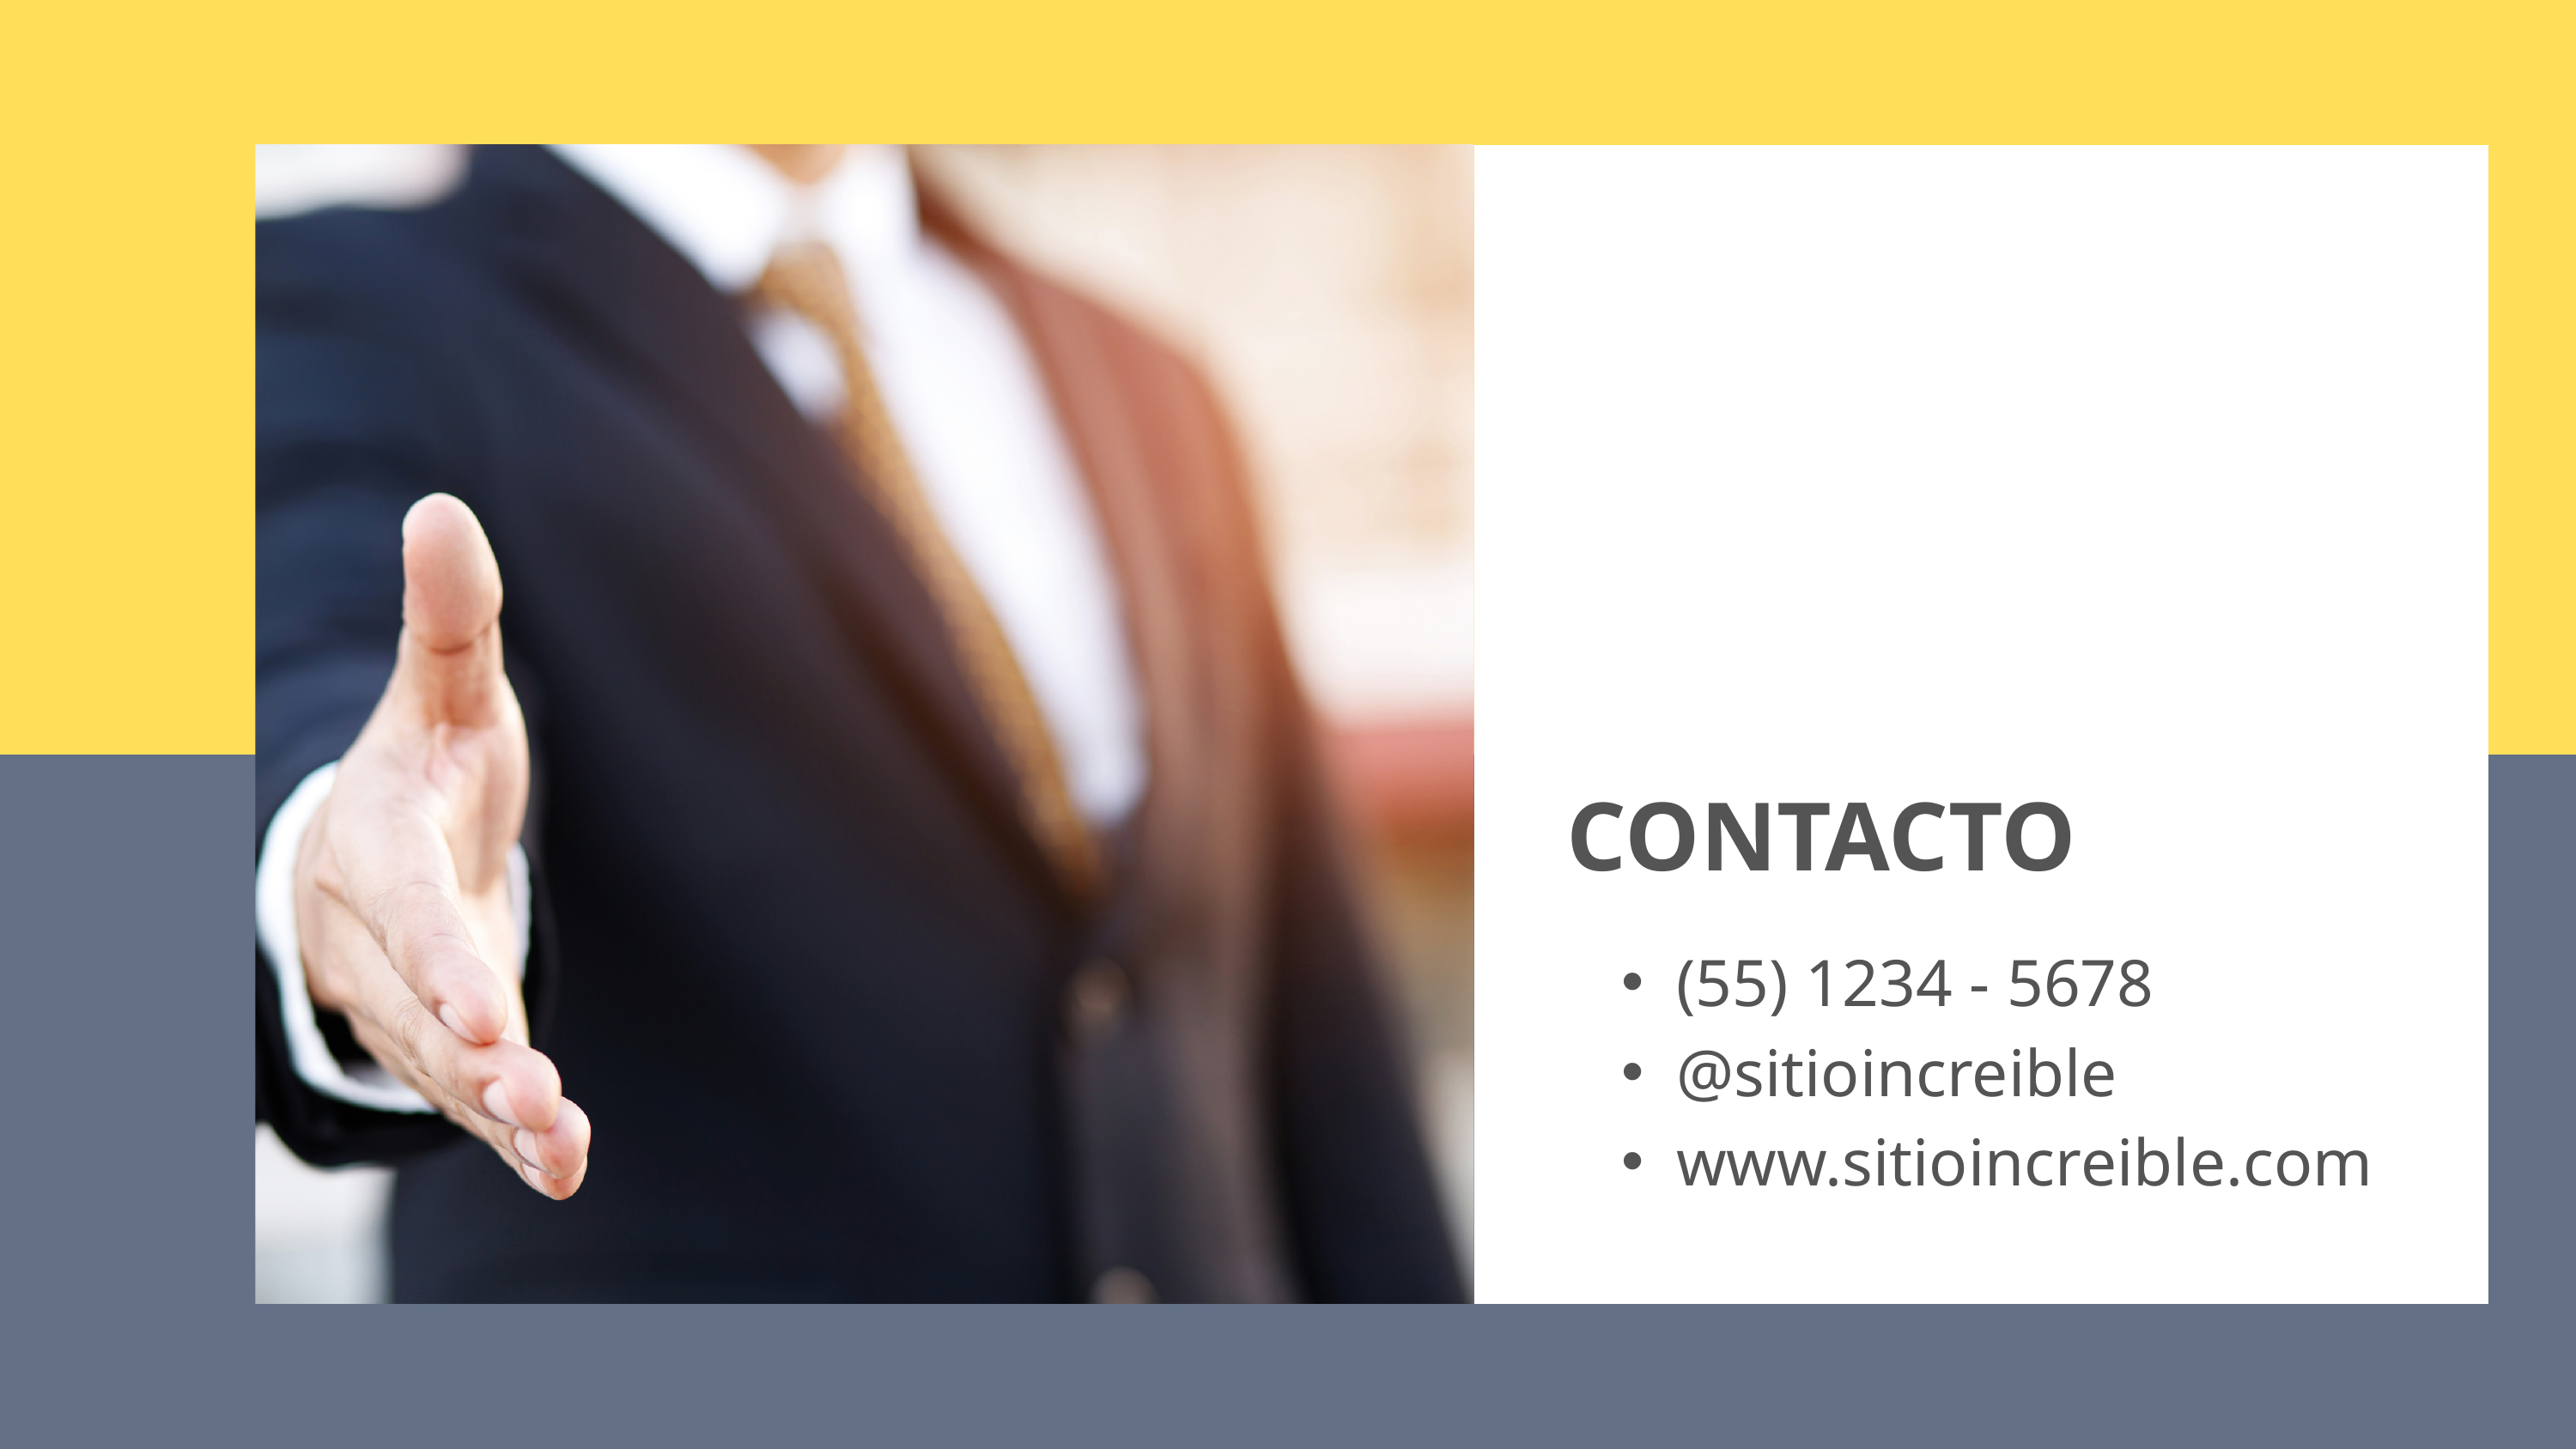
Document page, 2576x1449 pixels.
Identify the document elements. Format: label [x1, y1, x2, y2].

text_box [255, 764, 1470, 1304]
text_box [0, 0, 2576, 755]
text_box [1473, 144, 2489, 1304]
